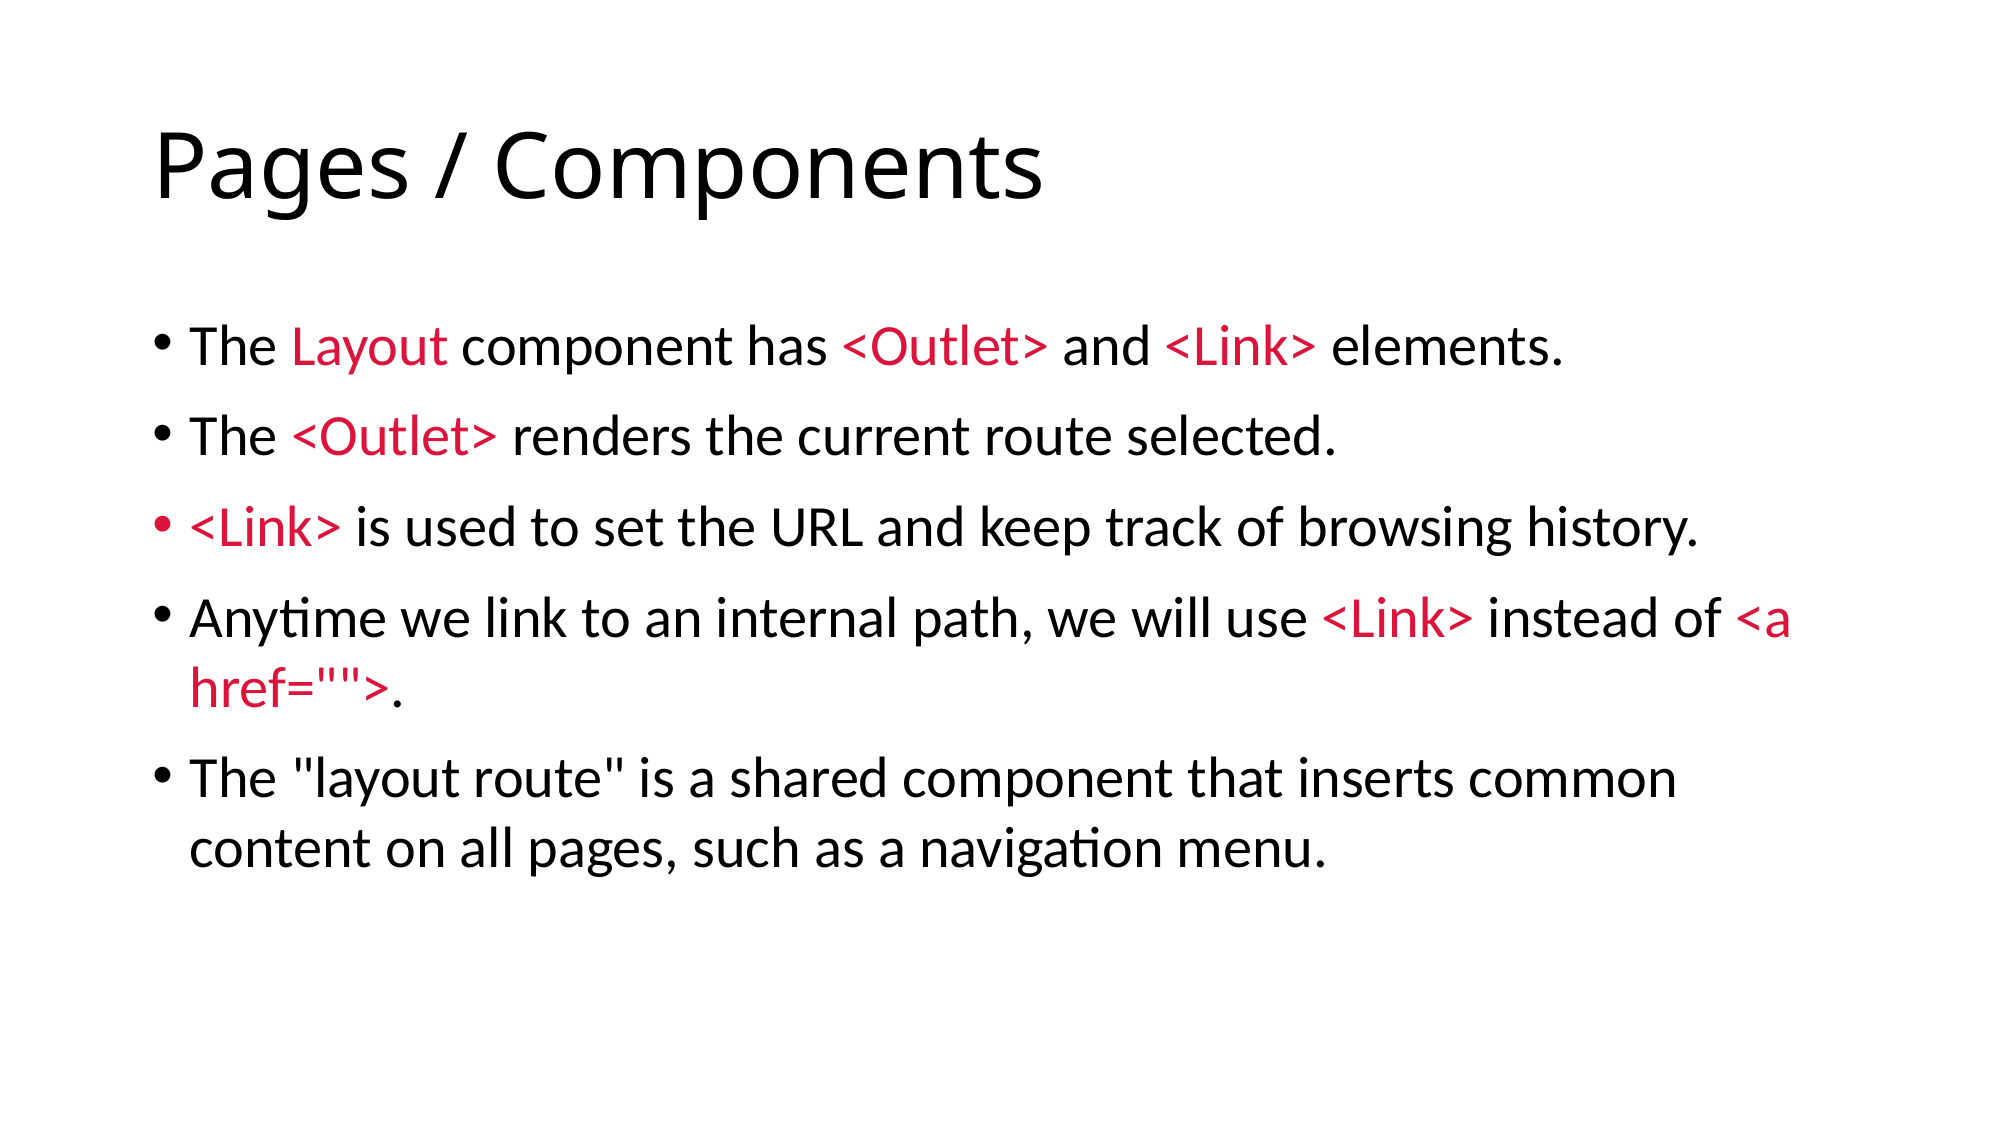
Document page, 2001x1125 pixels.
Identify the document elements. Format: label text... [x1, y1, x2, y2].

list The Layout component has <Outlet> and <Link> elements. The <Outlet> renders the current route selected. <Link> is used to set the URL and keep track of browsing history. Anytime we link to an internal path, we will use <Link> instead of <a href="">. The "layout route" is a shared component that inserts common content on all pages, such as a navigation menu. [137, 299, 1863, 1014]
title Pages / Components [137, 59, 1863, 278]
